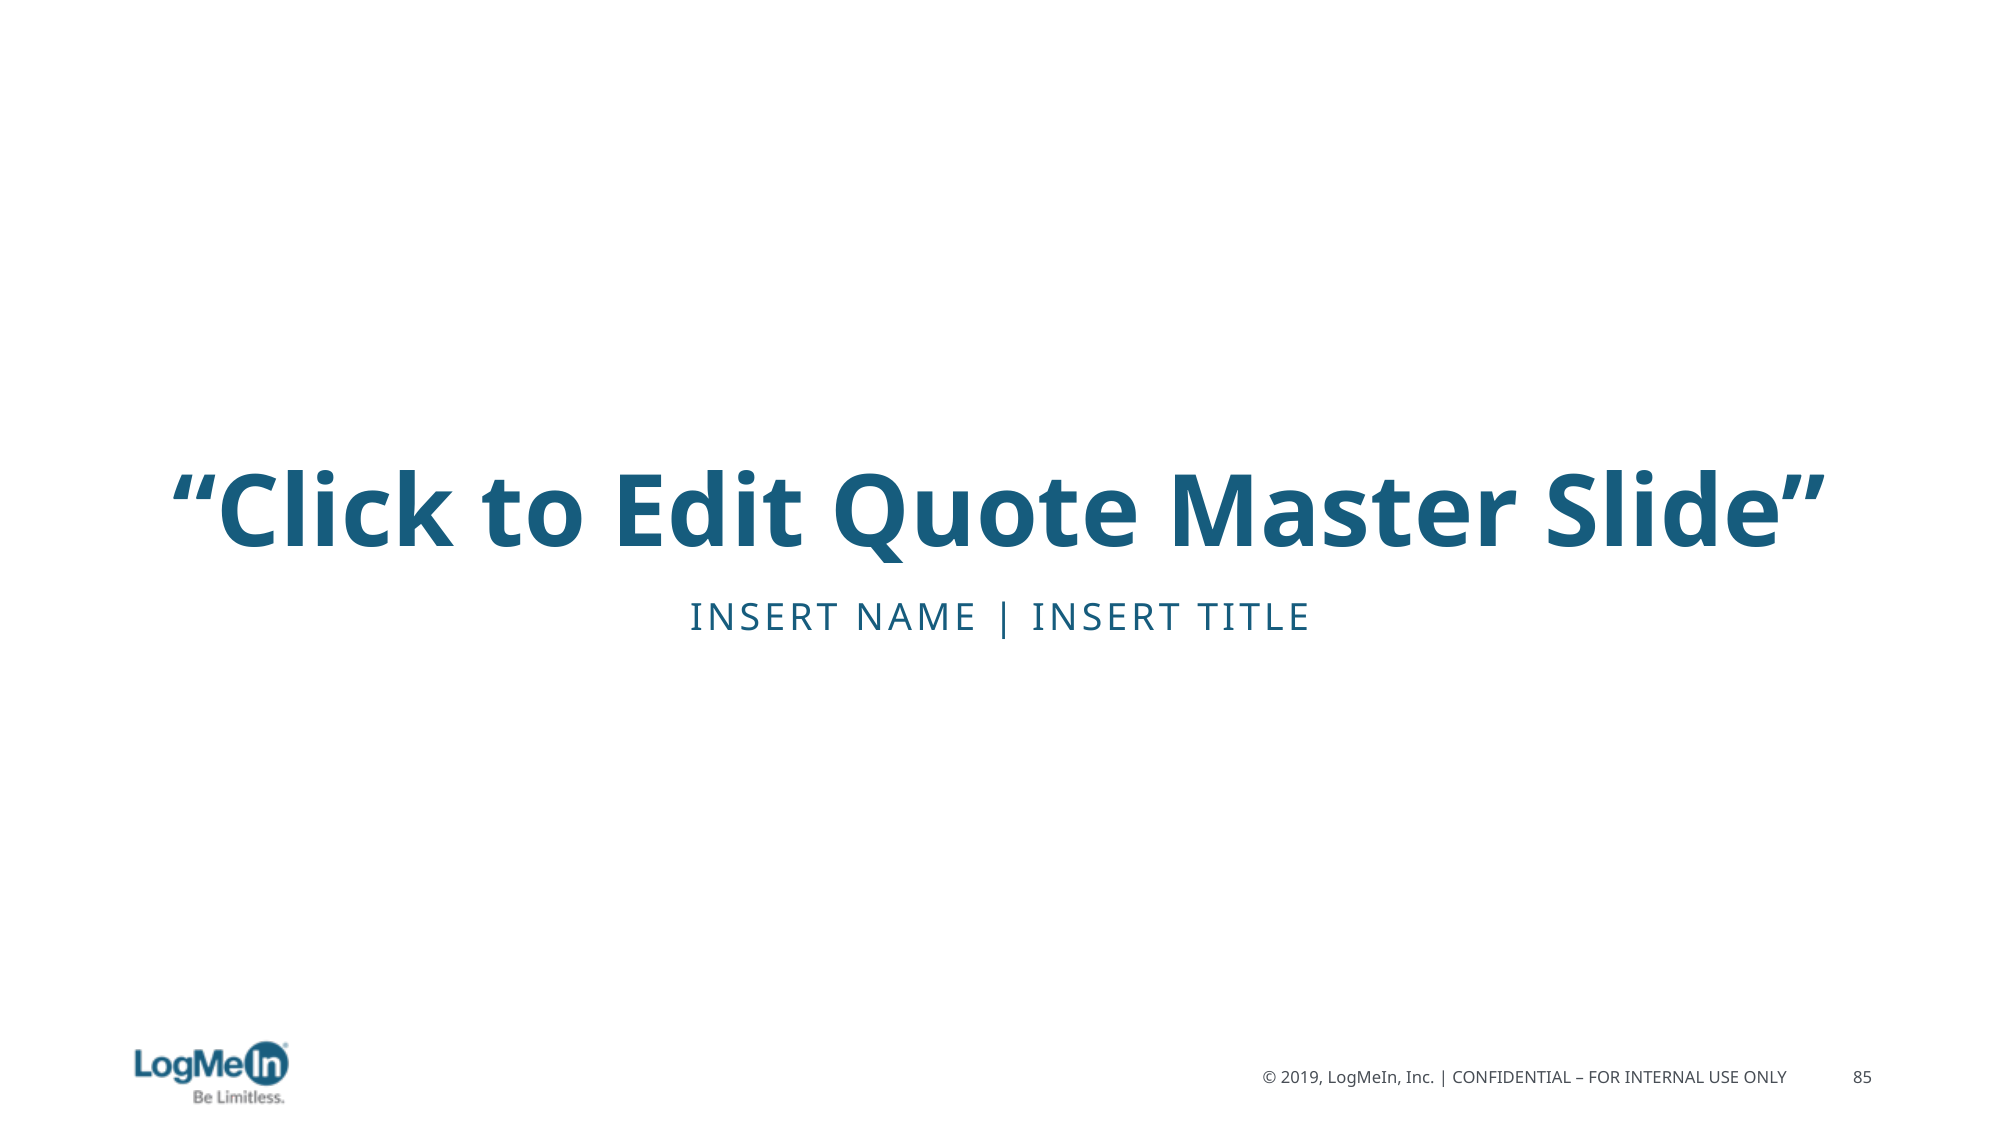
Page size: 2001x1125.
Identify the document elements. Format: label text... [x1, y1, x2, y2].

subtitle INSERT NAME | INSERT TITLE [99, 590, 1900, 863]
picture [125, 1037, 300, 1108]
title “Click to Edit Quote Master Slide” [99, 184, 1900, 576]
